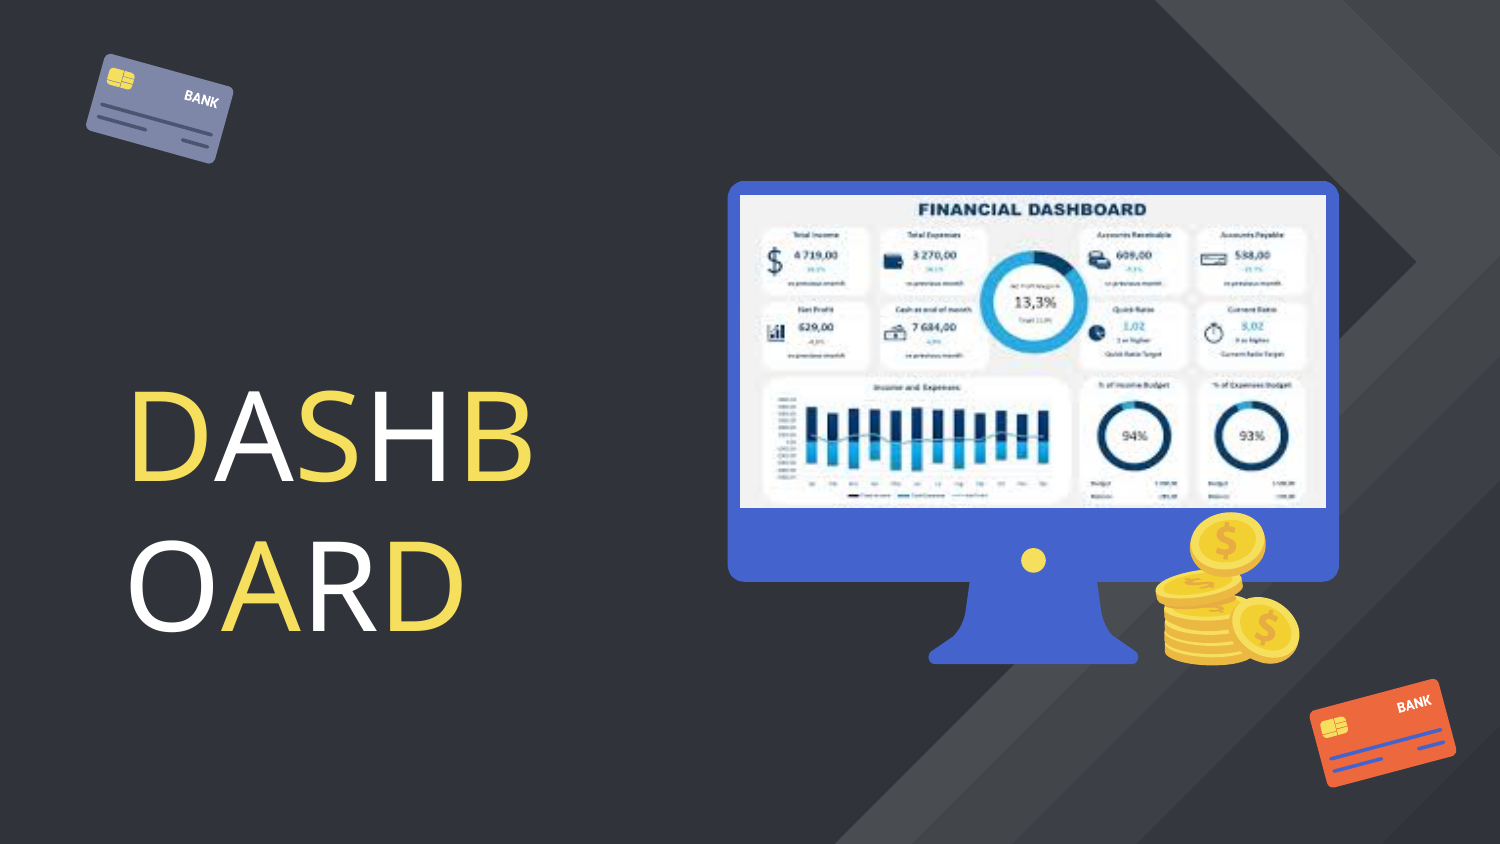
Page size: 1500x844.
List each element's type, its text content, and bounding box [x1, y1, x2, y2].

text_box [1153, 568, 1302, 666]
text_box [1185, 516, 1270, 578]
title DASHBOARD [108, 341, 639, 503]
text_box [727, 180, 1340, 665]
picture [740, 195, 1326, 508]
